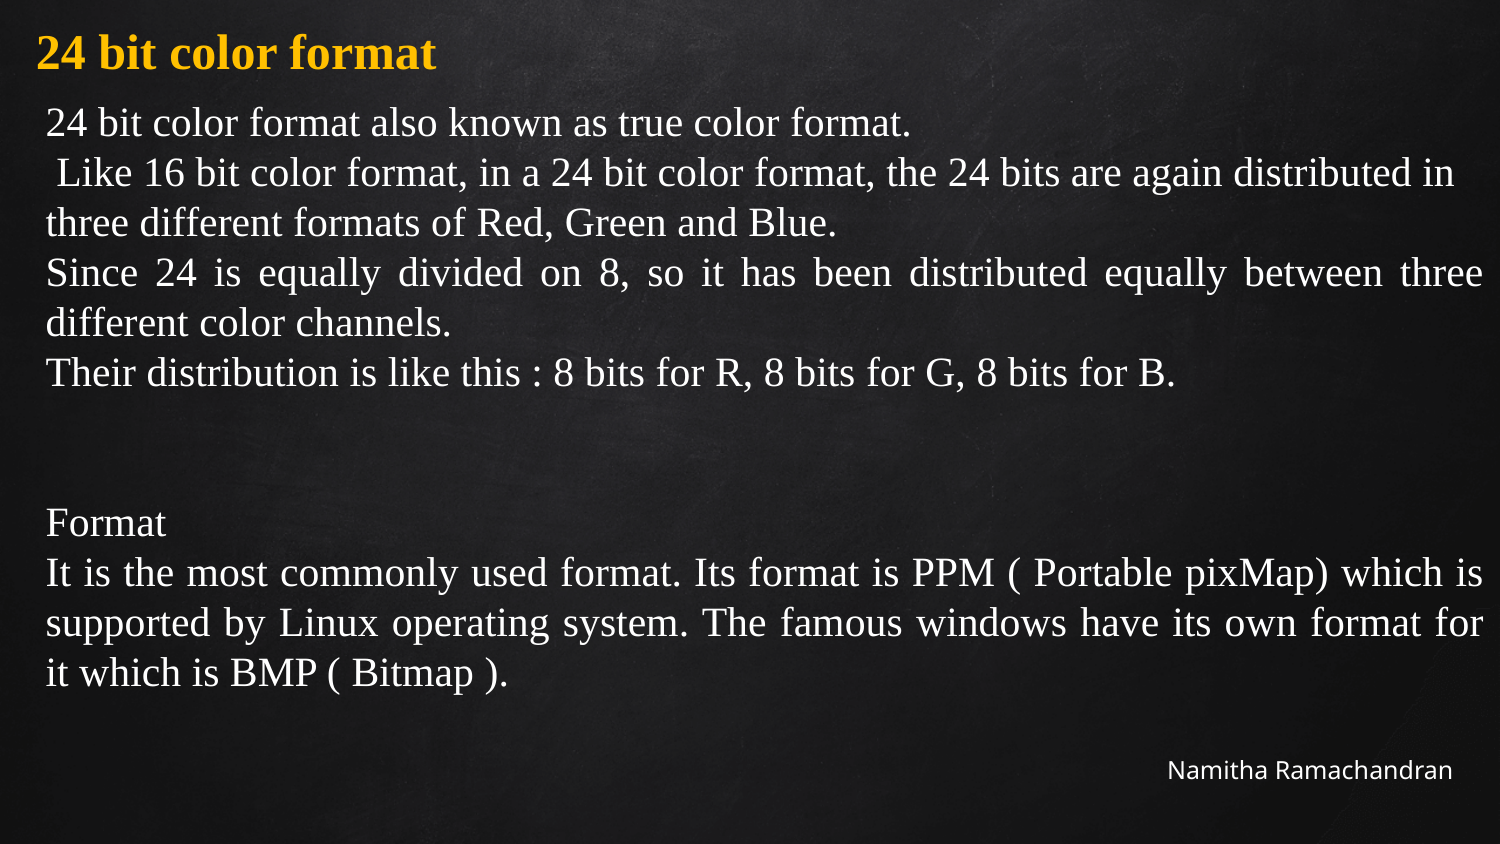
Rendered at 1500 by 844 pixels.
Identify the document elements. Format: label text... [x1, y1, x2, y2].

text_box 24 bit color format [20, 11, 771, 87]
text_box 24 bit color format also known as true color format. Like 16 bit color format, in a 24 bit color format, the 24 bits are again distributed in three different formats of Red, Green and Blue. Since 24 is equally divided on 8, so it has been distributed equally between three different color channels. Their distribution is like this : 8 bits for R, 8 bits for G, 8 bits for B. Format It is the most commonly used format. Its format is PPM ( Portable pixMap) which is supported by Linux operating system. The famous windows have its own format for it which is BMP ( Bitmap ). [30, 87, 1500, 803]
picture [0, 0, 1500, 844]
